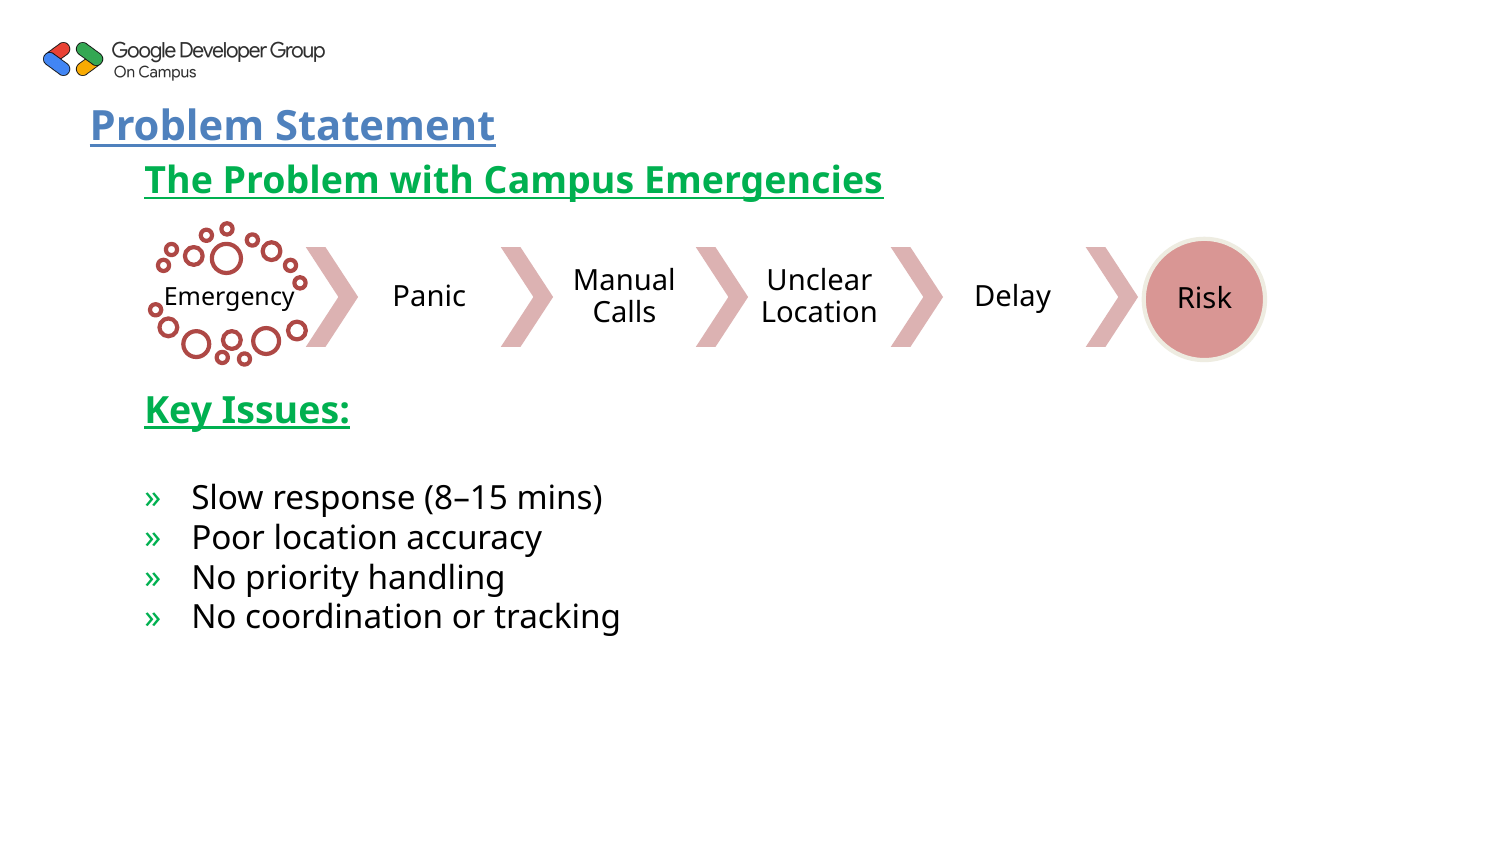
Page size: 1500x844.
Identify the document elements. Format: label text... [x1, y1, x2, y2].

text_box Problem Statement [87, 96, 1171, 149]
text_box The Problem with Campus Emergencies [129, 148, 954, 209]
picture [25, 28, 327, 83]
text_box Key Issues: Slow response (8–15 mins) Poor location accuracy No priority handling No coordination or tracking [129, 378, 1392, 643]
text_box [149, 223, 1266, 365]
